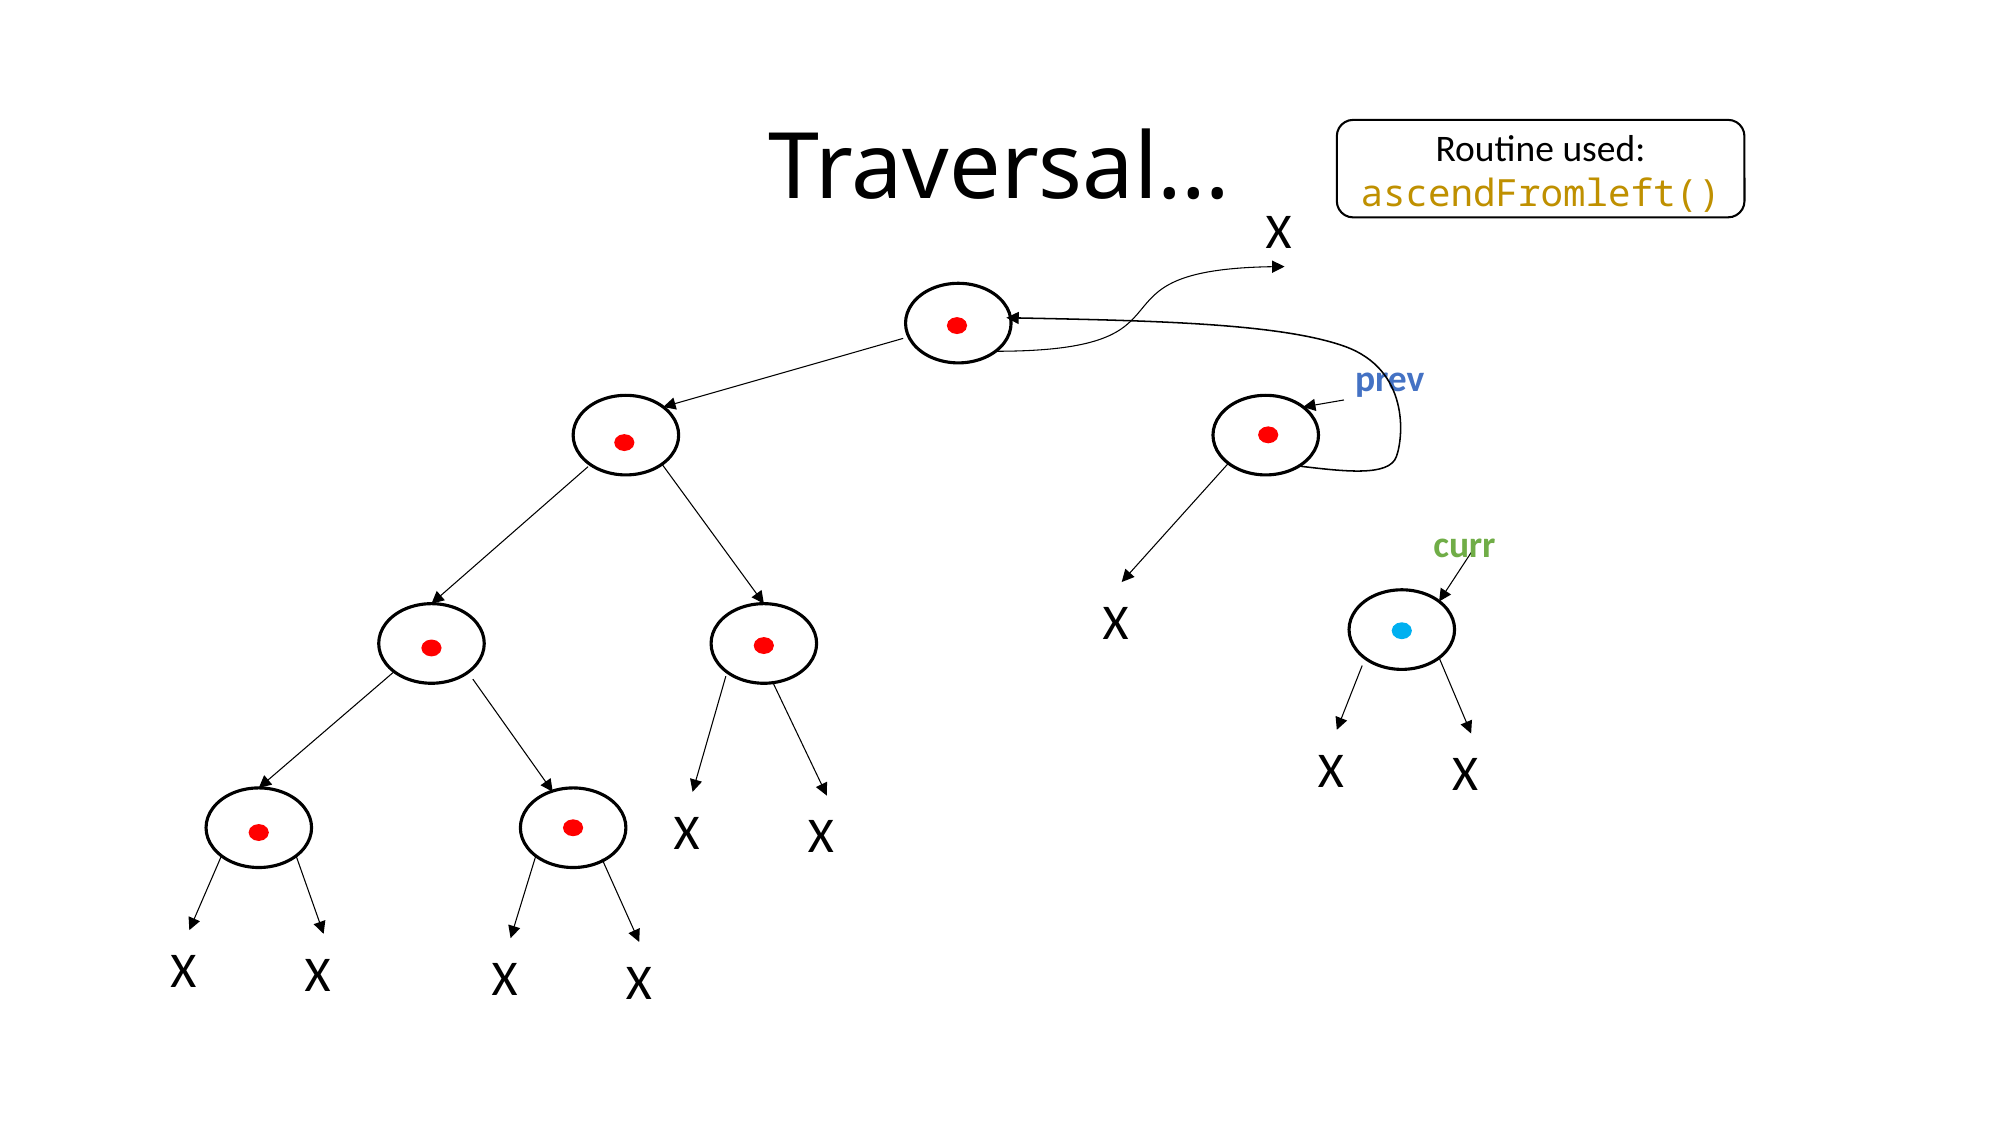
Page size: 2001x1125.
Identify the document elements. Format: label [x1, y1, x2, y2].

text_box [155, 466, 588, 1009]
text_box [1250, 190, 1319, 266]
text_box [1335, 118, 1746, 219]
text_box [1348, 512, 1524, 809]
title [137, 59, 1863, 278]
text_box [904, 164, 1446, 657]
text_box [658, 676, 727, 867]
text_box [572, 338, 904, 871]
text_box [1303, 665, 1371, 805]
text_box [472, 679, 679, 1017]
